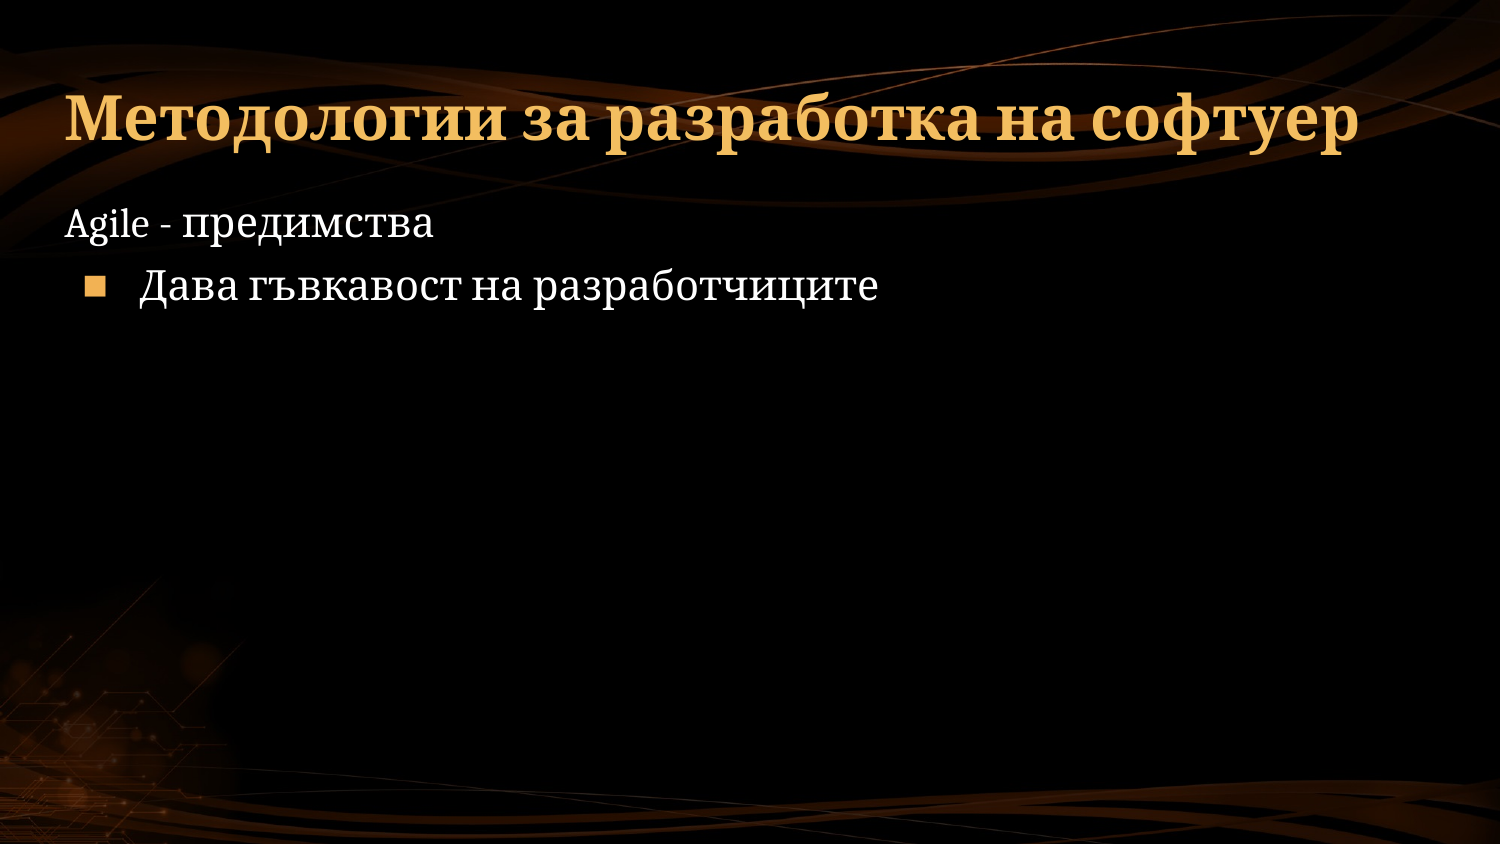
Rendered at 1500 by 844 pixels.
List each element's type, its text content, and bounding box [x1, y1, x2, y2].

picture [0, 0, 1500, 844]
list Agile - предимства Дава гъвкавост на разработчиците [51, 189, 1449, 336]
title Методологии за разработка на софтуер [51, 72, 1449, 167]
